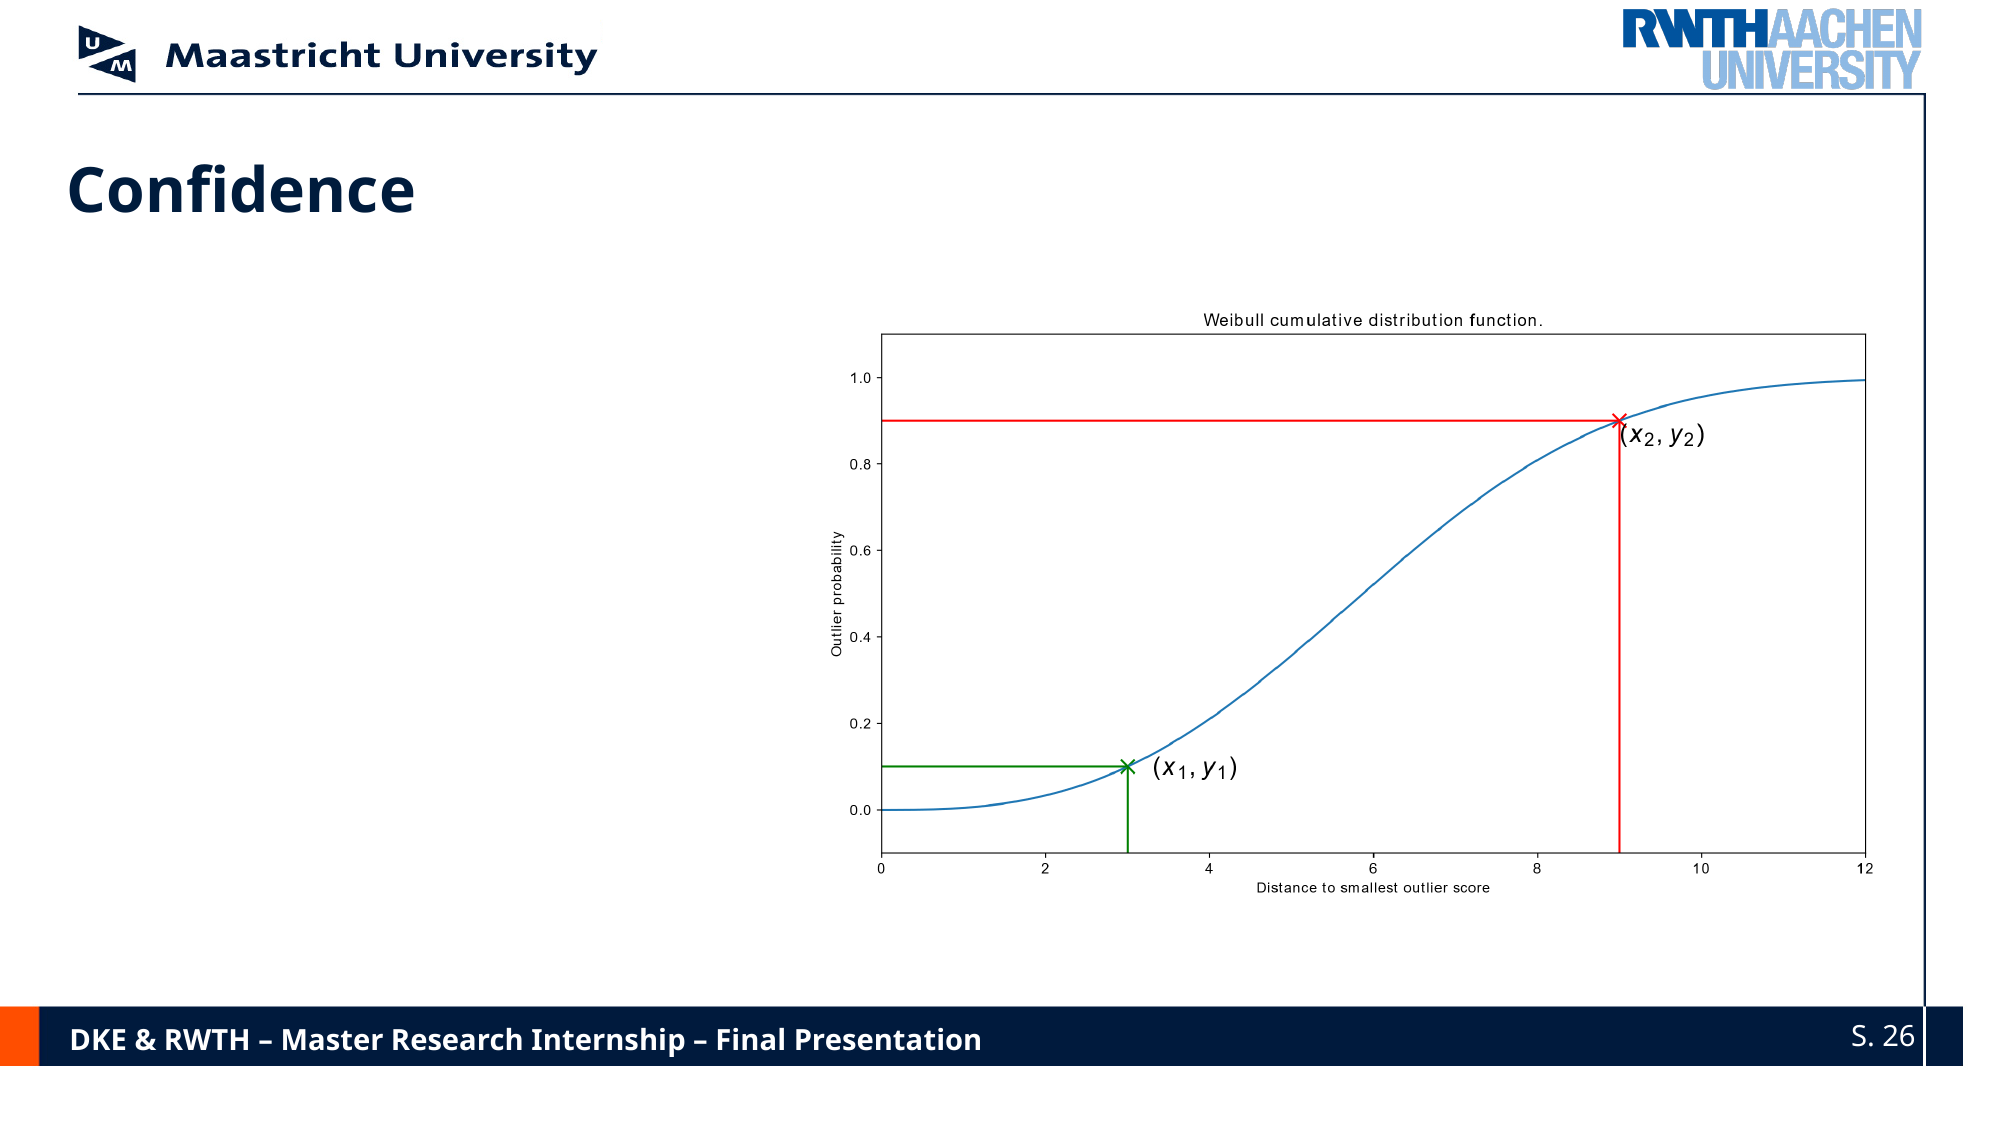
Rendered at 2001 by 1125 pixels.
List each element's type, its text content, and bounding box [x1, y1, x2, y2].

title Confidence [66, 149, 1917, 275]
picture [0, 0, 2000, 1121]
